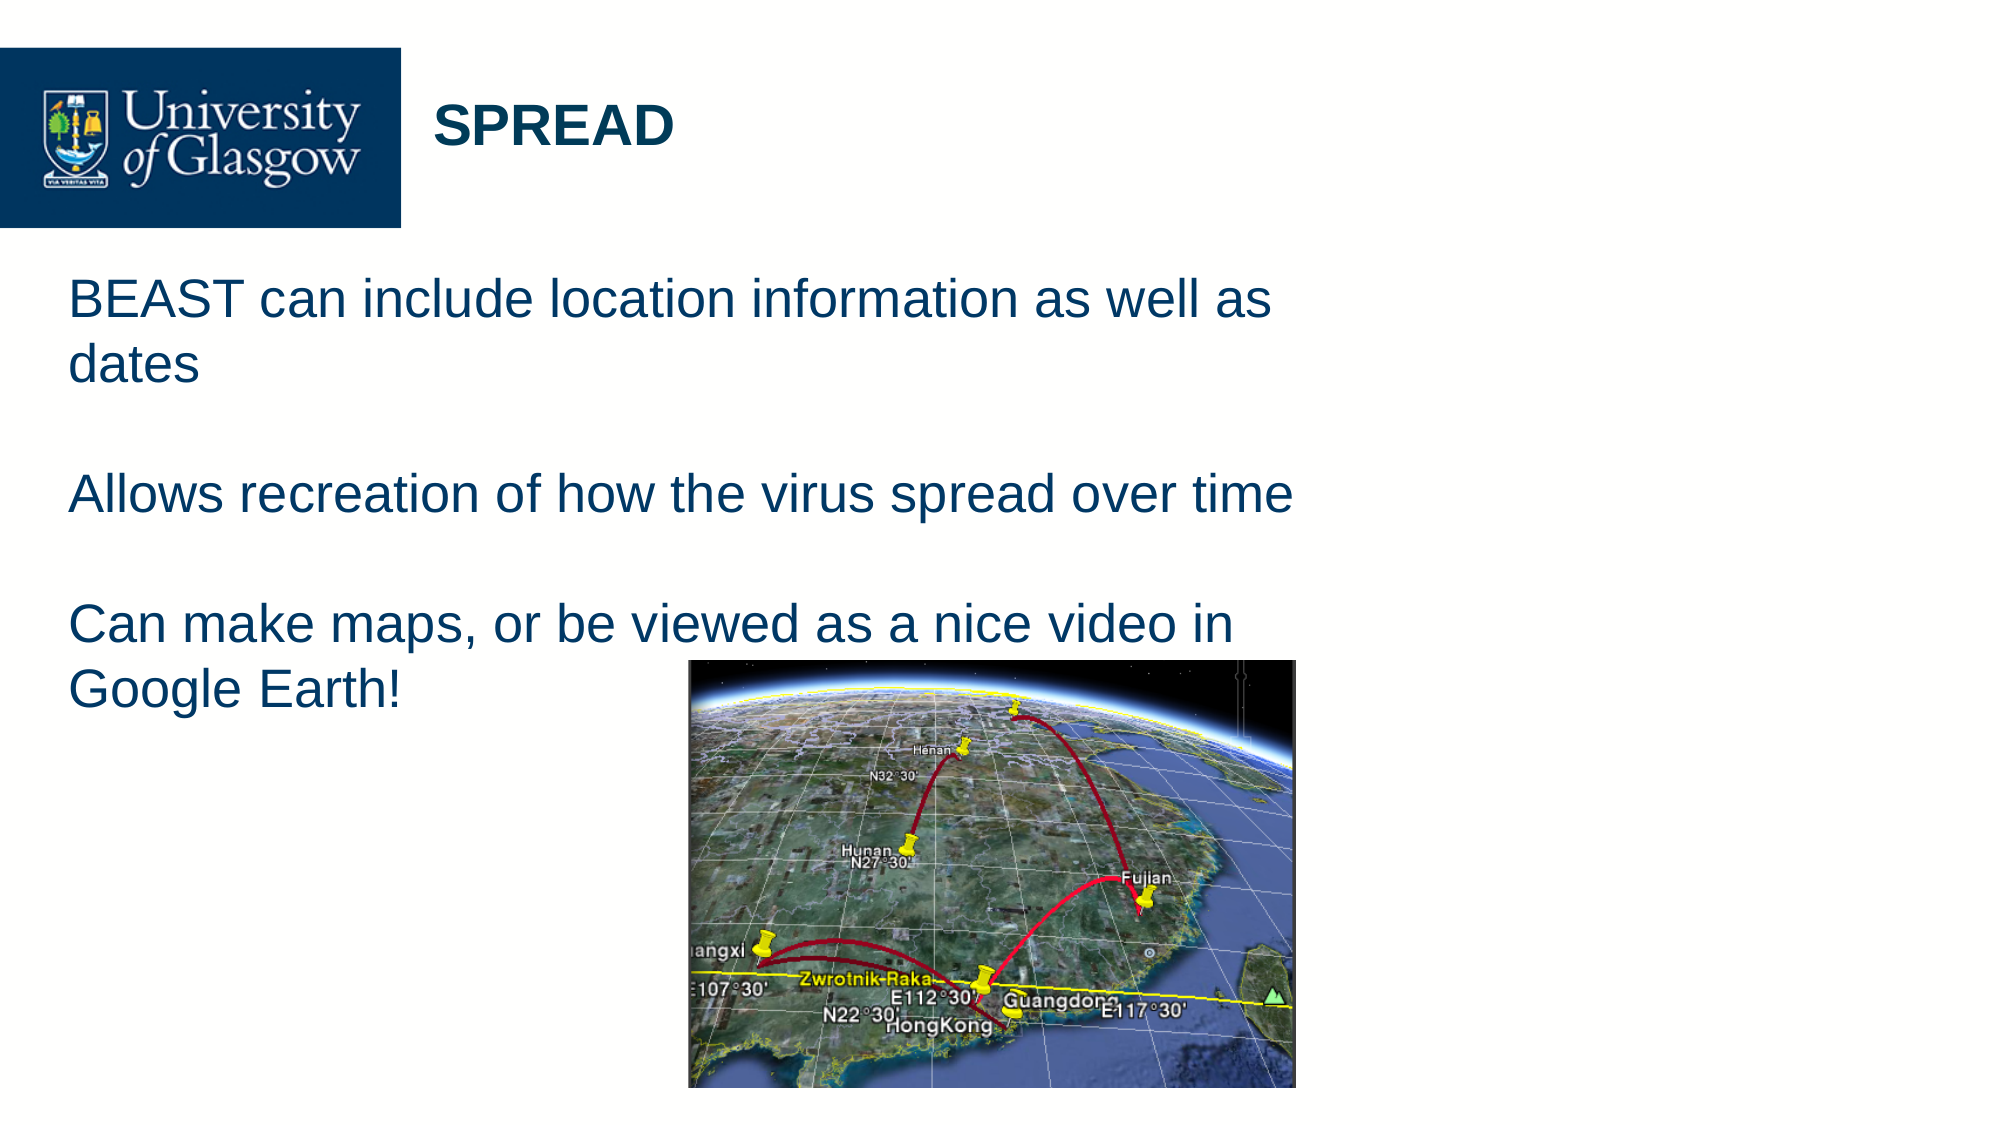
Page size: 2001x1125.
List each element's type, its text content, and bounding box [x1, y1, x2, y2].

text_box [300, 37, 1635, 180]
picture [0, 0, 2000, 1125]
title SPREAD [418, 87, 1930, 234]
text_box BEAST can include location information as well as dates Allows recreation of how the virus spread over time Can make maps, or be viewed as a nice video in Google Earth! [53, 255, 1423, 726]
